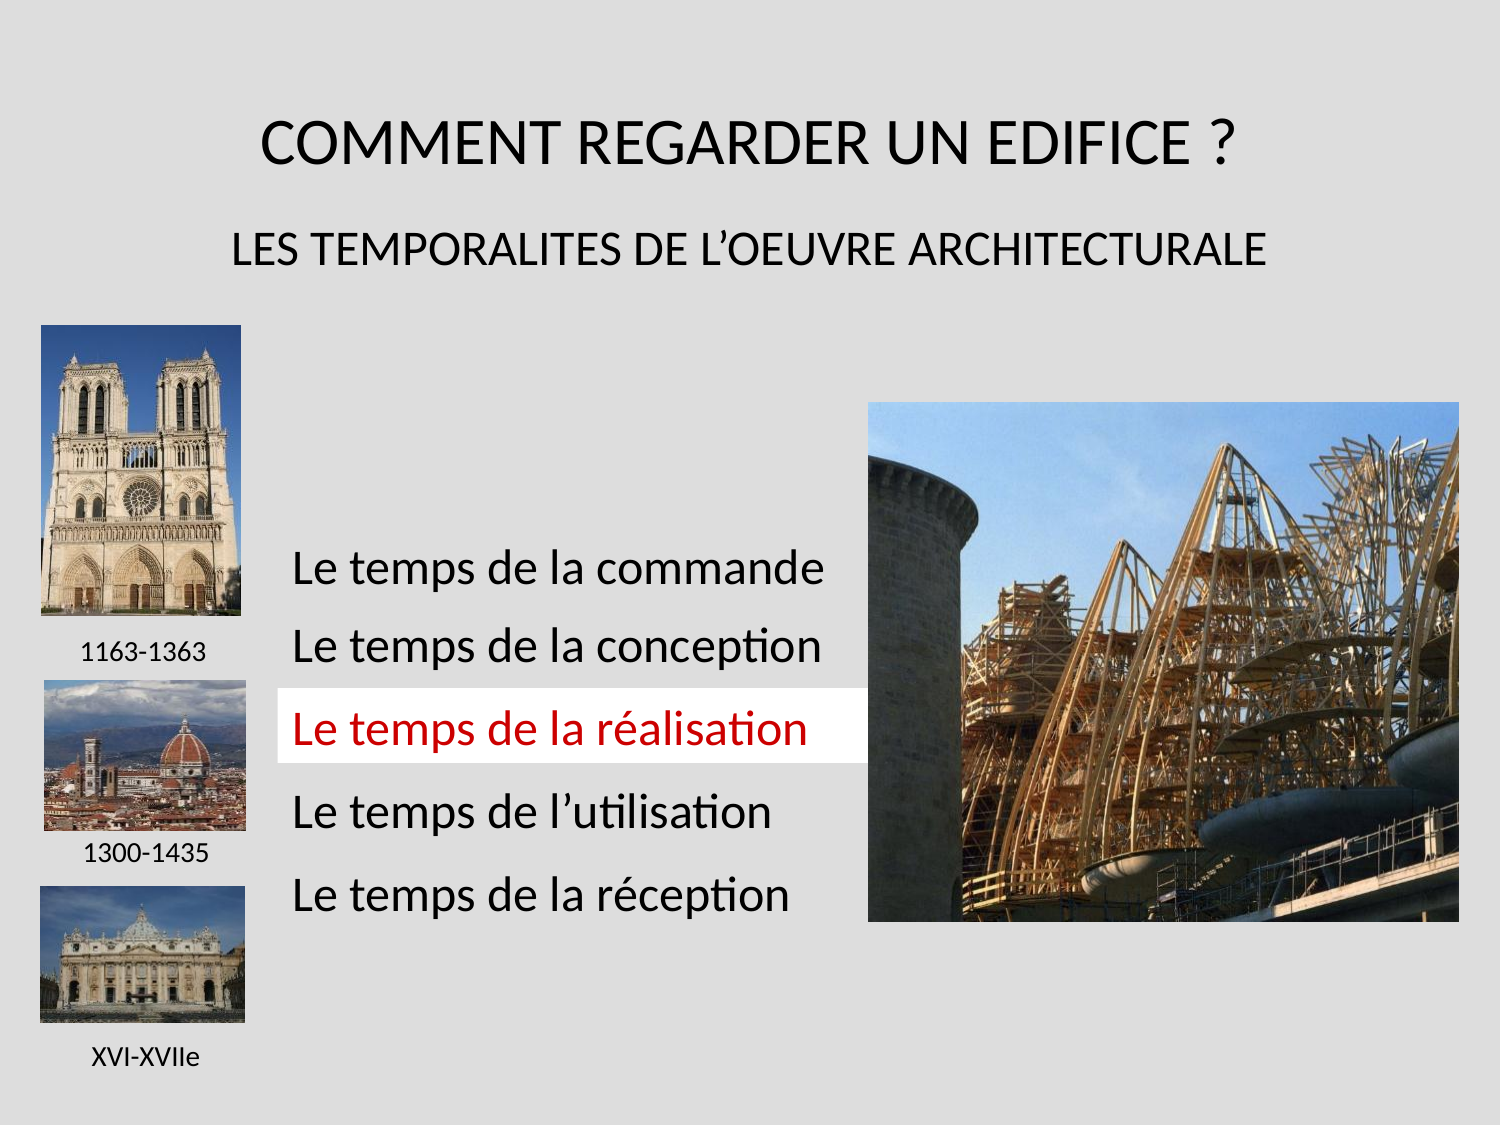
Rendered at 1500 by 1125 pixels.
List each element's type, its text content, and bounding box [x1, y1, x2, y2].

text_box Le temps de l’utilisation [277, 771, 868, 846]
text_box XVI-XVIIe [43, 1030, 248, 1080]
text_box COMMENT REGARDER UN EDIFICE ? [41, 90, 1459, 185]
text_box Le temps de la commande [277, 527, 868, 602]
picture [41, 325, 241, 616]
text_box Le temps de la réception [277, 853, 869, 929]
text_box 1300-1435 [44, 825, 249, 876]
text_box Le temps de la conception [277, 605, 868, 681]
picture [40, 886, 245, 1023]
picture [44, 680, 246, 831]
text_box 1163-1363 [41, 625, 246, 675]
text_box LES TEMPORALITES DE L’OEUVRE ARCHITECTURALE [41, 207, 1459, 283]
text_box Le temps de la réalisation [277, 688, 868, 763]
picture [868, 402, 1459, 922]
